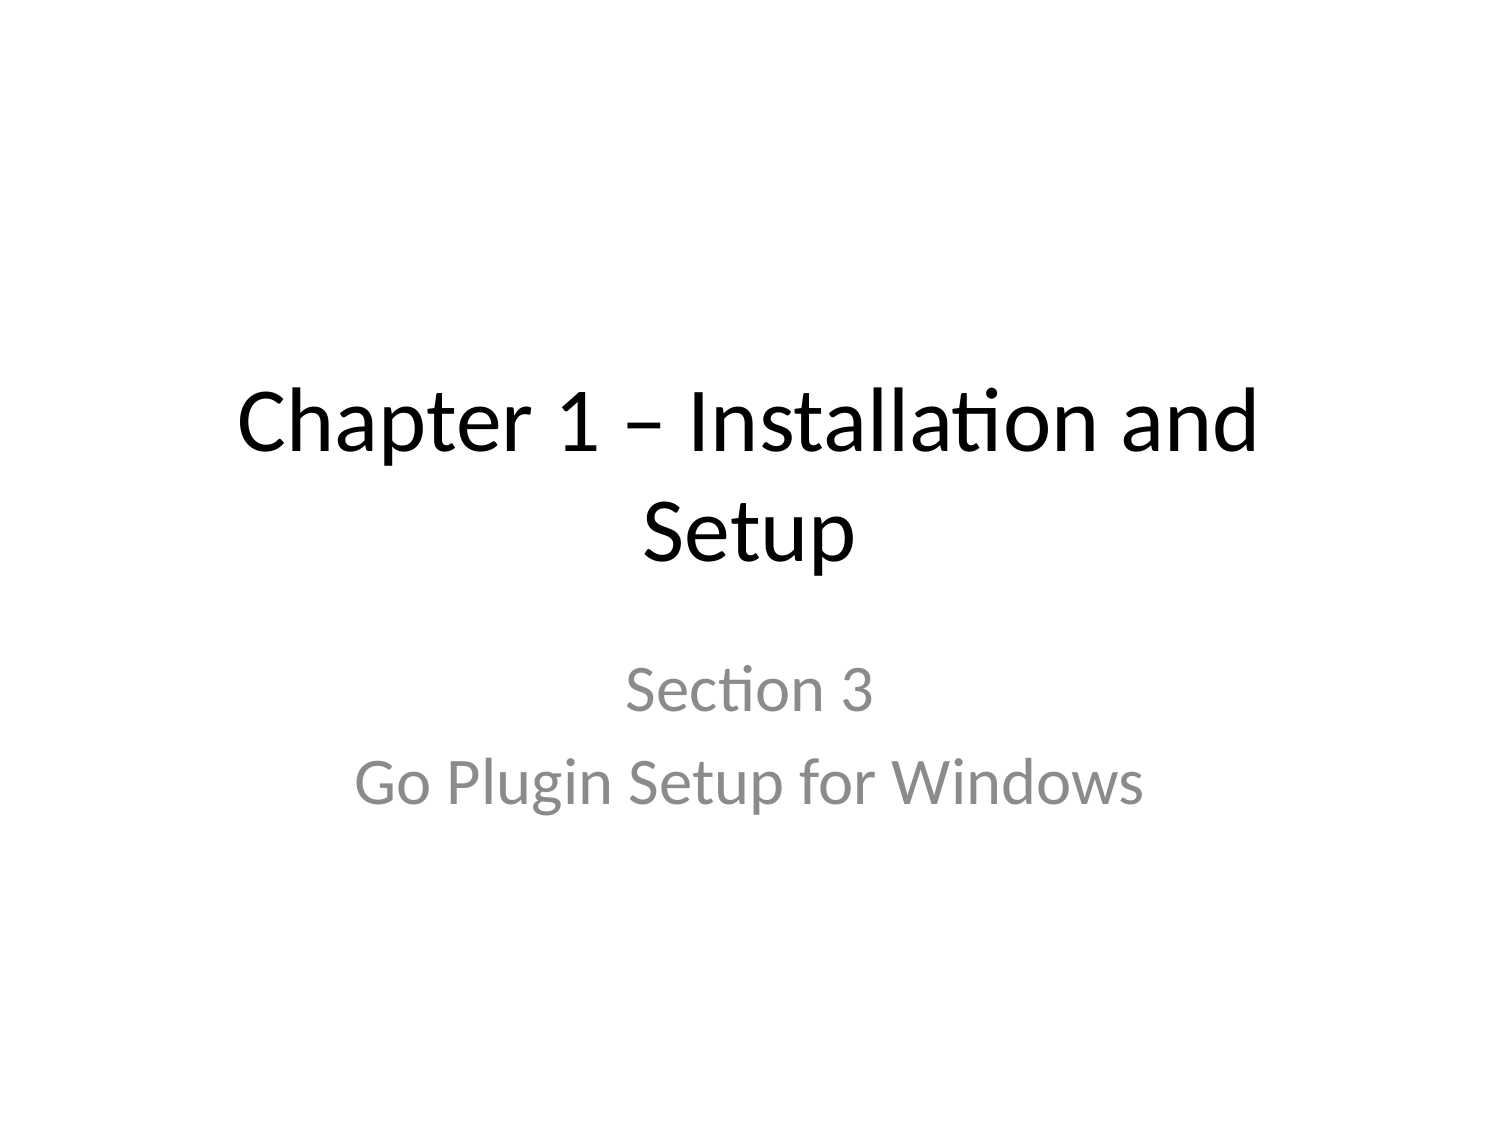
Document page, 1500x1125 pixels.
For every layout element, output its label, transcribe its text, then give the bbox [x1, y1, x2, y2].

title Chapter 1 – Installation and Setup [112, 349, 1388, 591]
subtitle Section 3 Go Plugin Setup for Windows [225, 637, 1275, 925]
